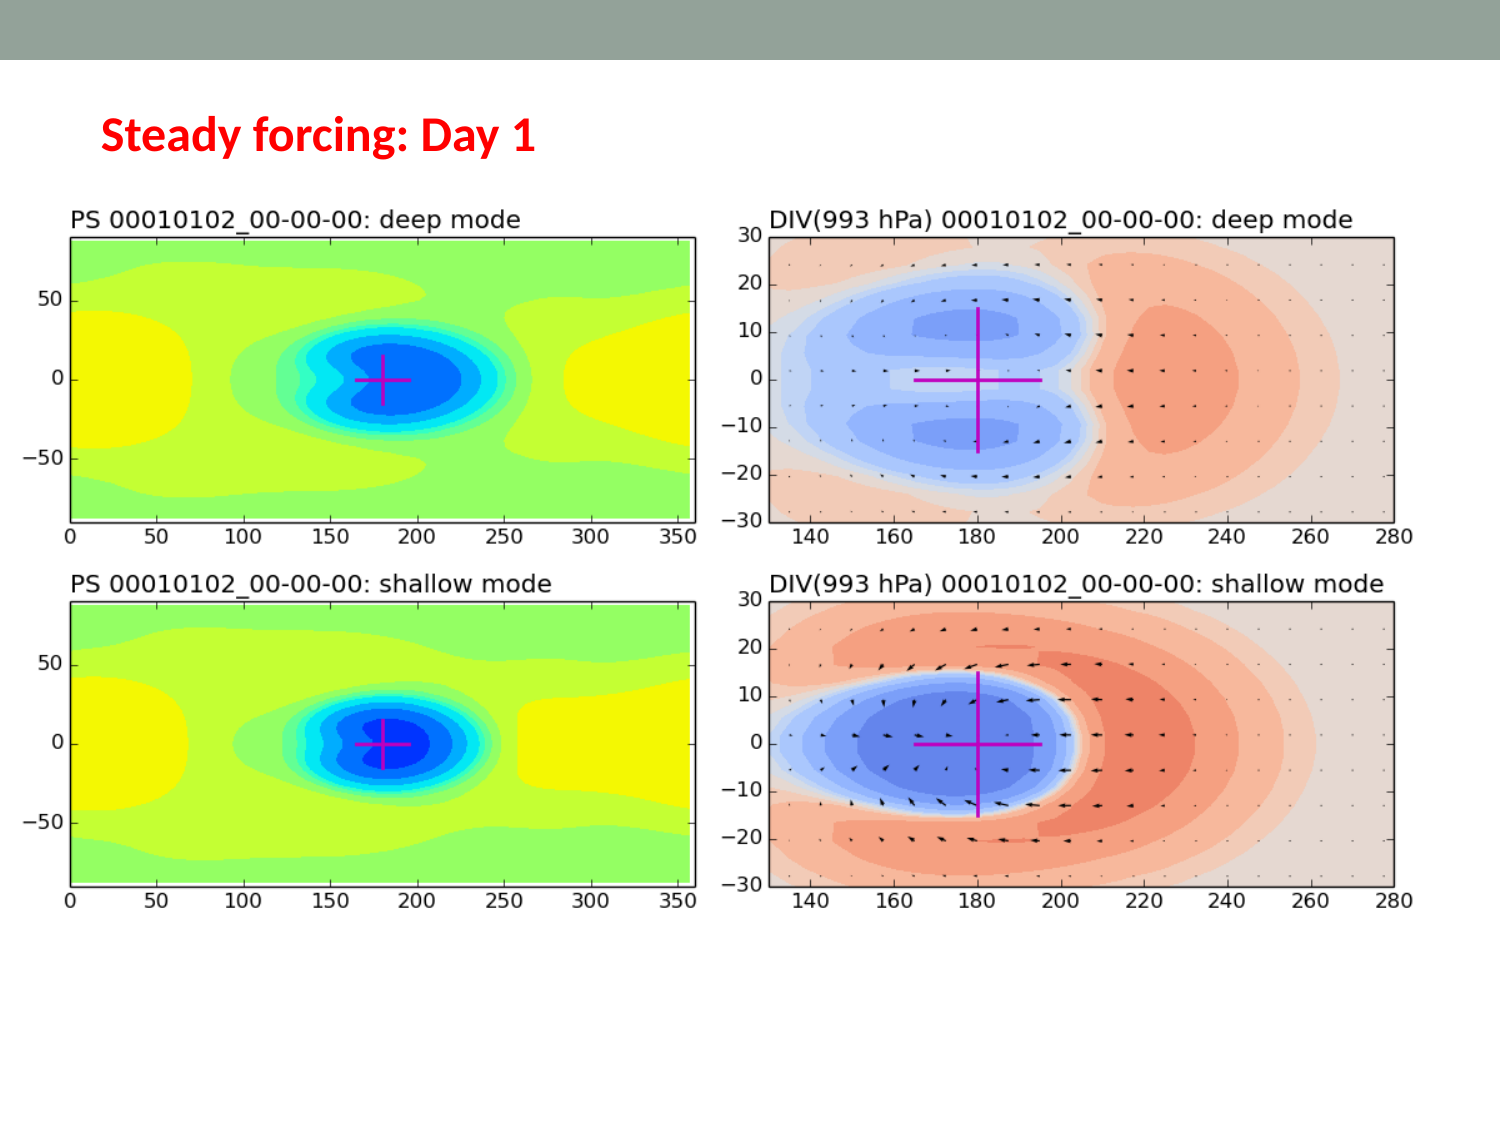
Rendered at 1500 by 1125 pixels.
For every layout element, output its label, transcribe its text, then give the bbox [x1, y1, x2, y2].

picture [0, 187, 1500, 938]
text_box Steady forcing: Day 1 [85, 94, 552, 169]
